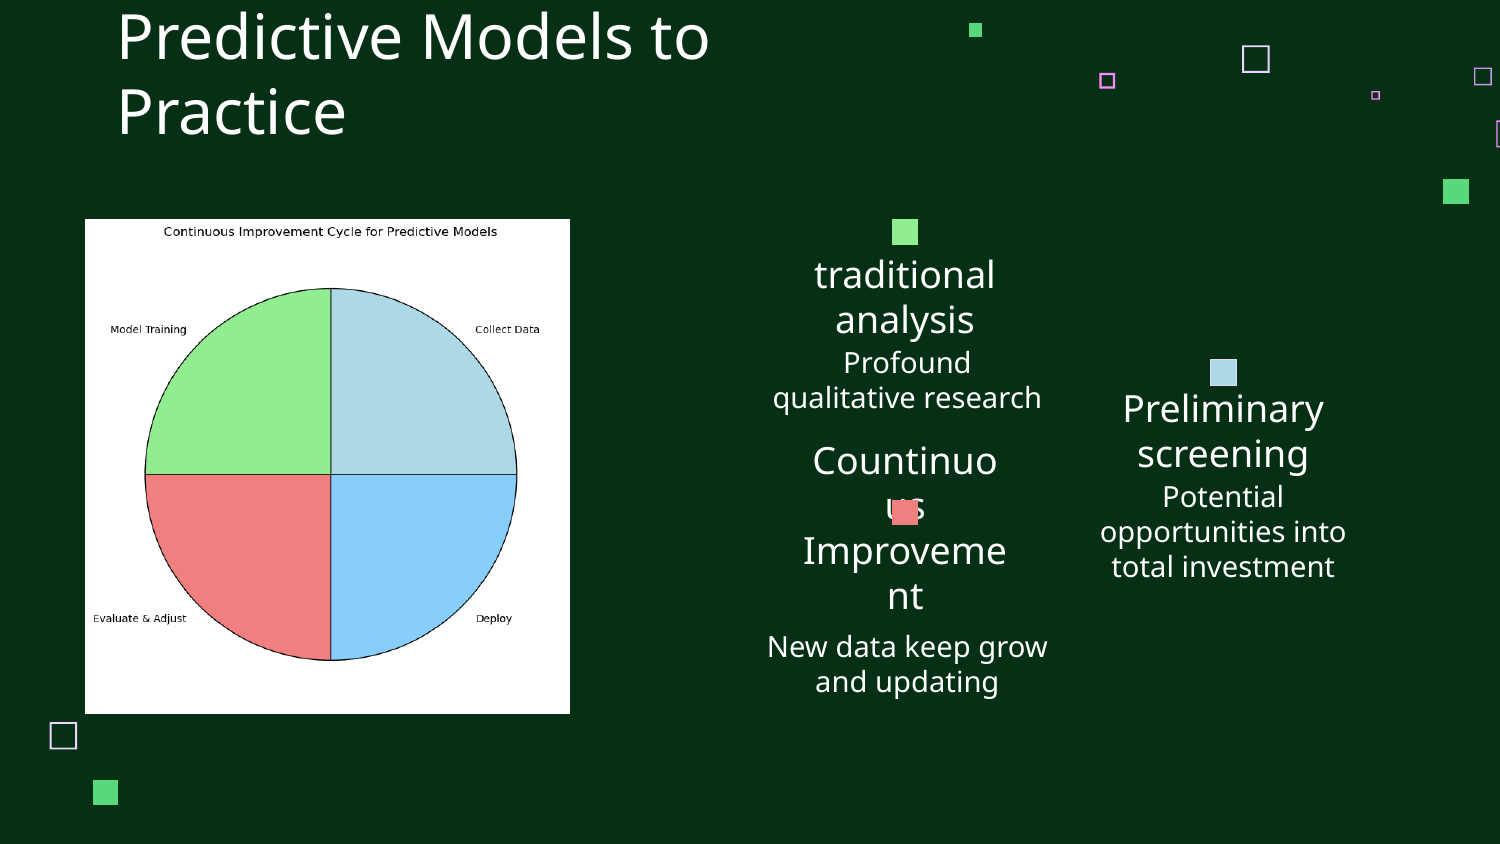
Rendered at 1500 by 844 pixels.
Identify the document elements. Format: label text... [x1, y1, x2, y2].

title traditional analysis [786, 289, 1025, 329]
text_box [892, 219, 918, 246]
subtitle New data keep grow and updating [740, 613, 1075, 720]
text_box [892, 499, 918, 526]
subtitle Potential opportunities into total investment [1056, 463, 1391, 570]
title Predictive Models to Practice [101, 67, 878, 163]
picture [84, 219, 570, 715]
title Countinuous Improvement [786, 585, 1025, 613]
text_box [1210, 359, 1237, 386]
subtitle Profound qualitative research [753, 329, 1062, 436]
title Preliminary screening [1104, 443, 1343, 463]
